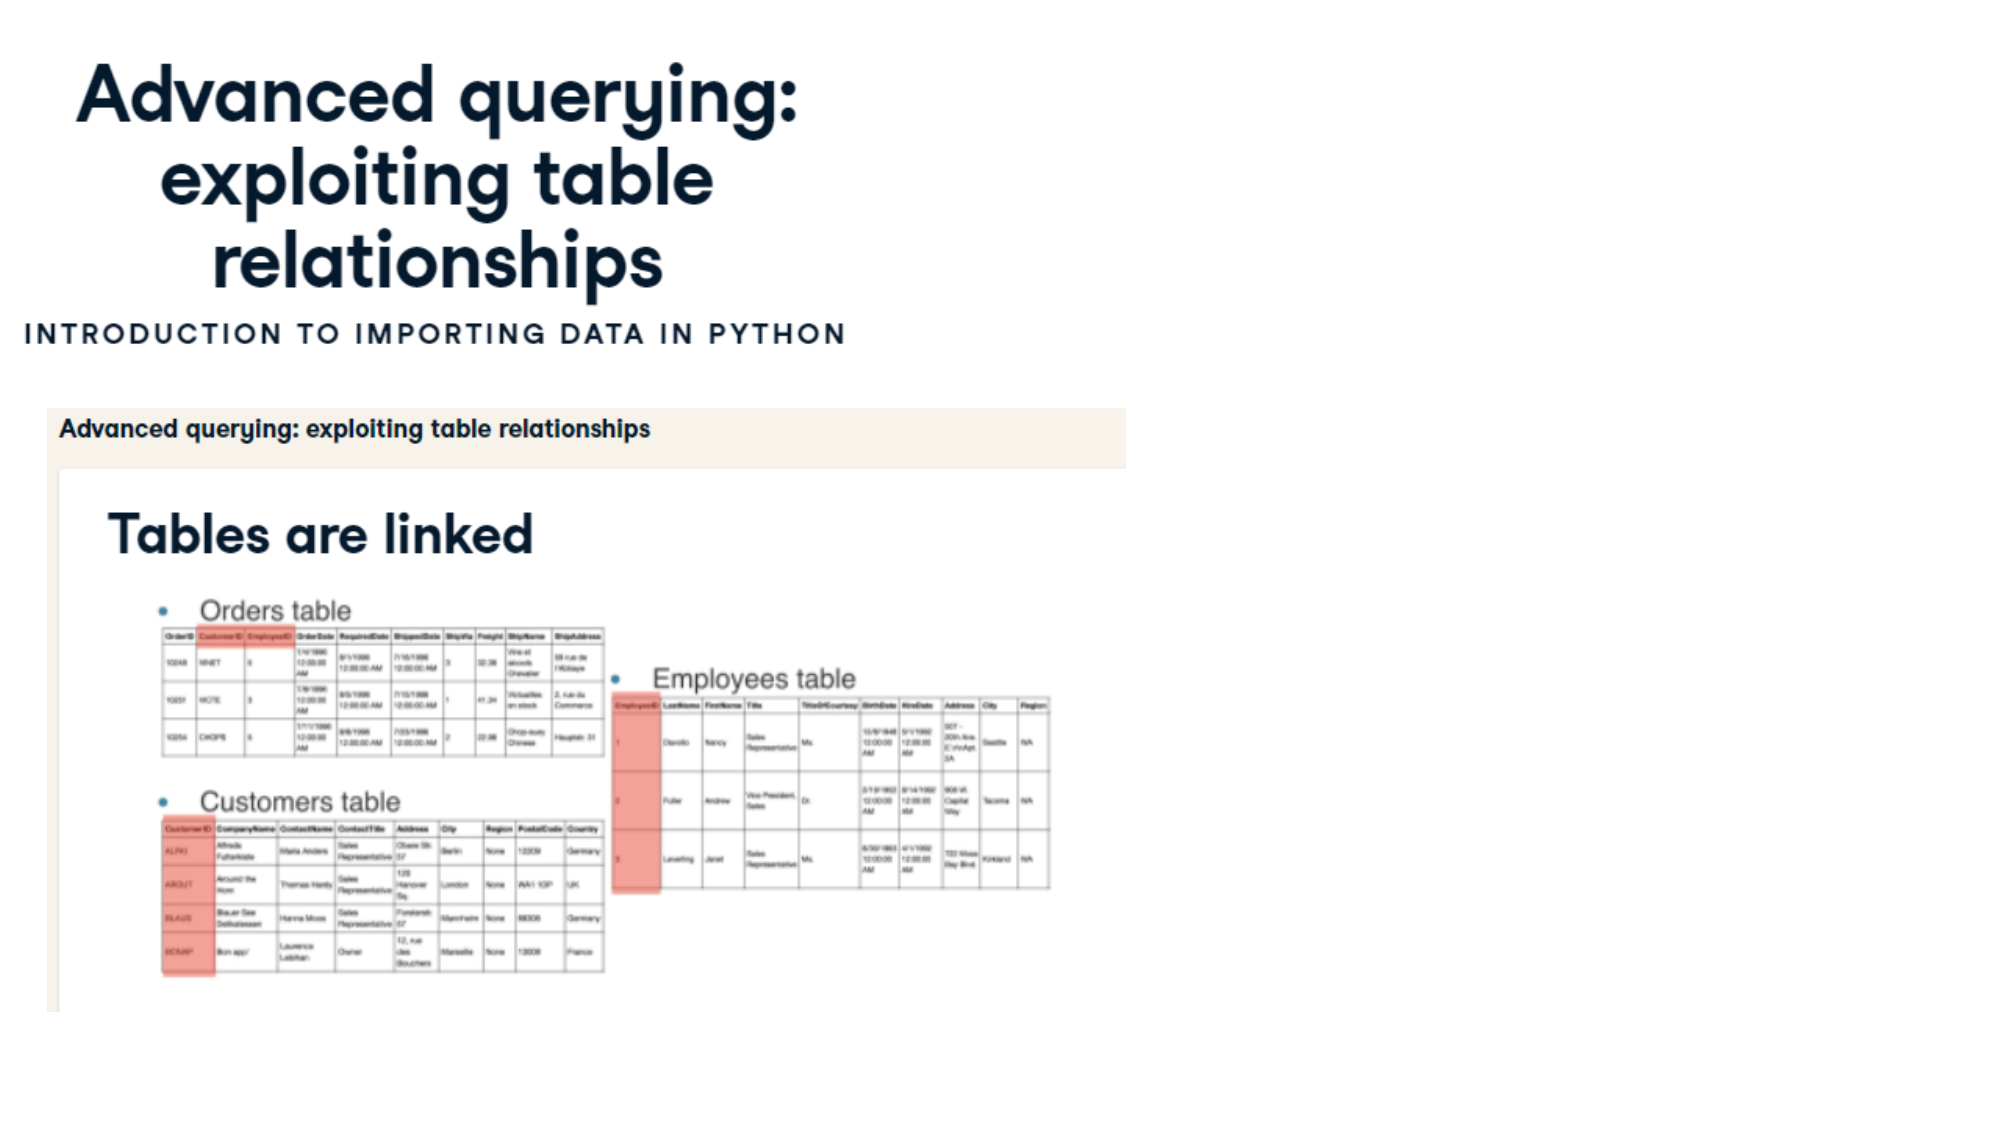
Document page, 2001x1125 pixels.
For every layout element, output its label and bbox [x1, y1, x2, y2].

picture [0, 25, 885, 380]
picture [47, 408, 1126, 1012]
